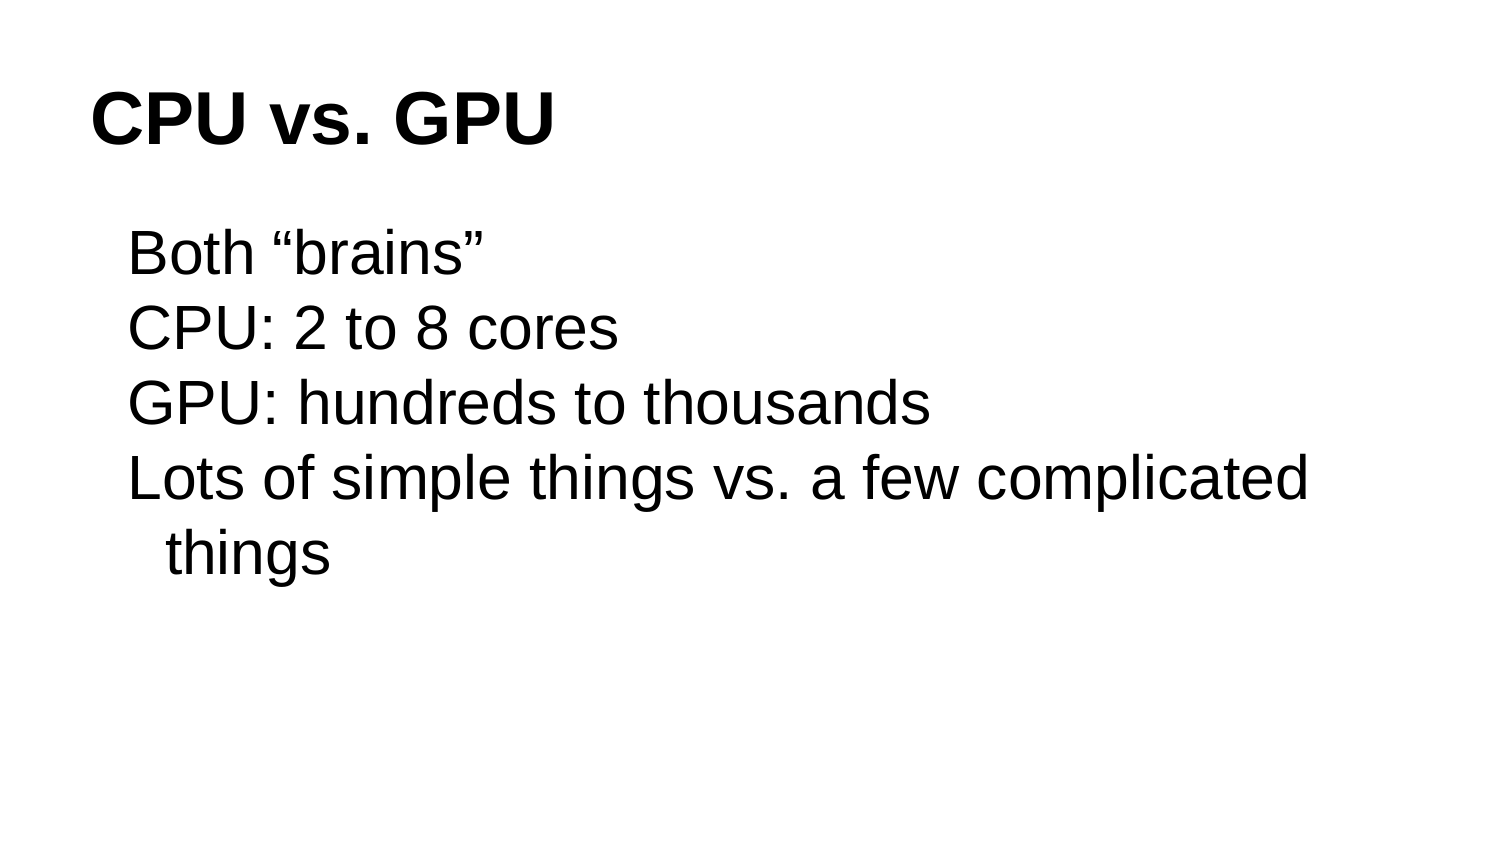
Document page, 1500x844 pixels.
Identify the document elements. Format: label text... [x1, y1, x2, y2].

list Both “brains” CPU: 2 to 8 cores GPU: hundreds to thousands Lots of simple things vs. a few complicated things [75, 196, 1425, 808]
title CPU vs. GPU [75, 33, 1425, 175]
